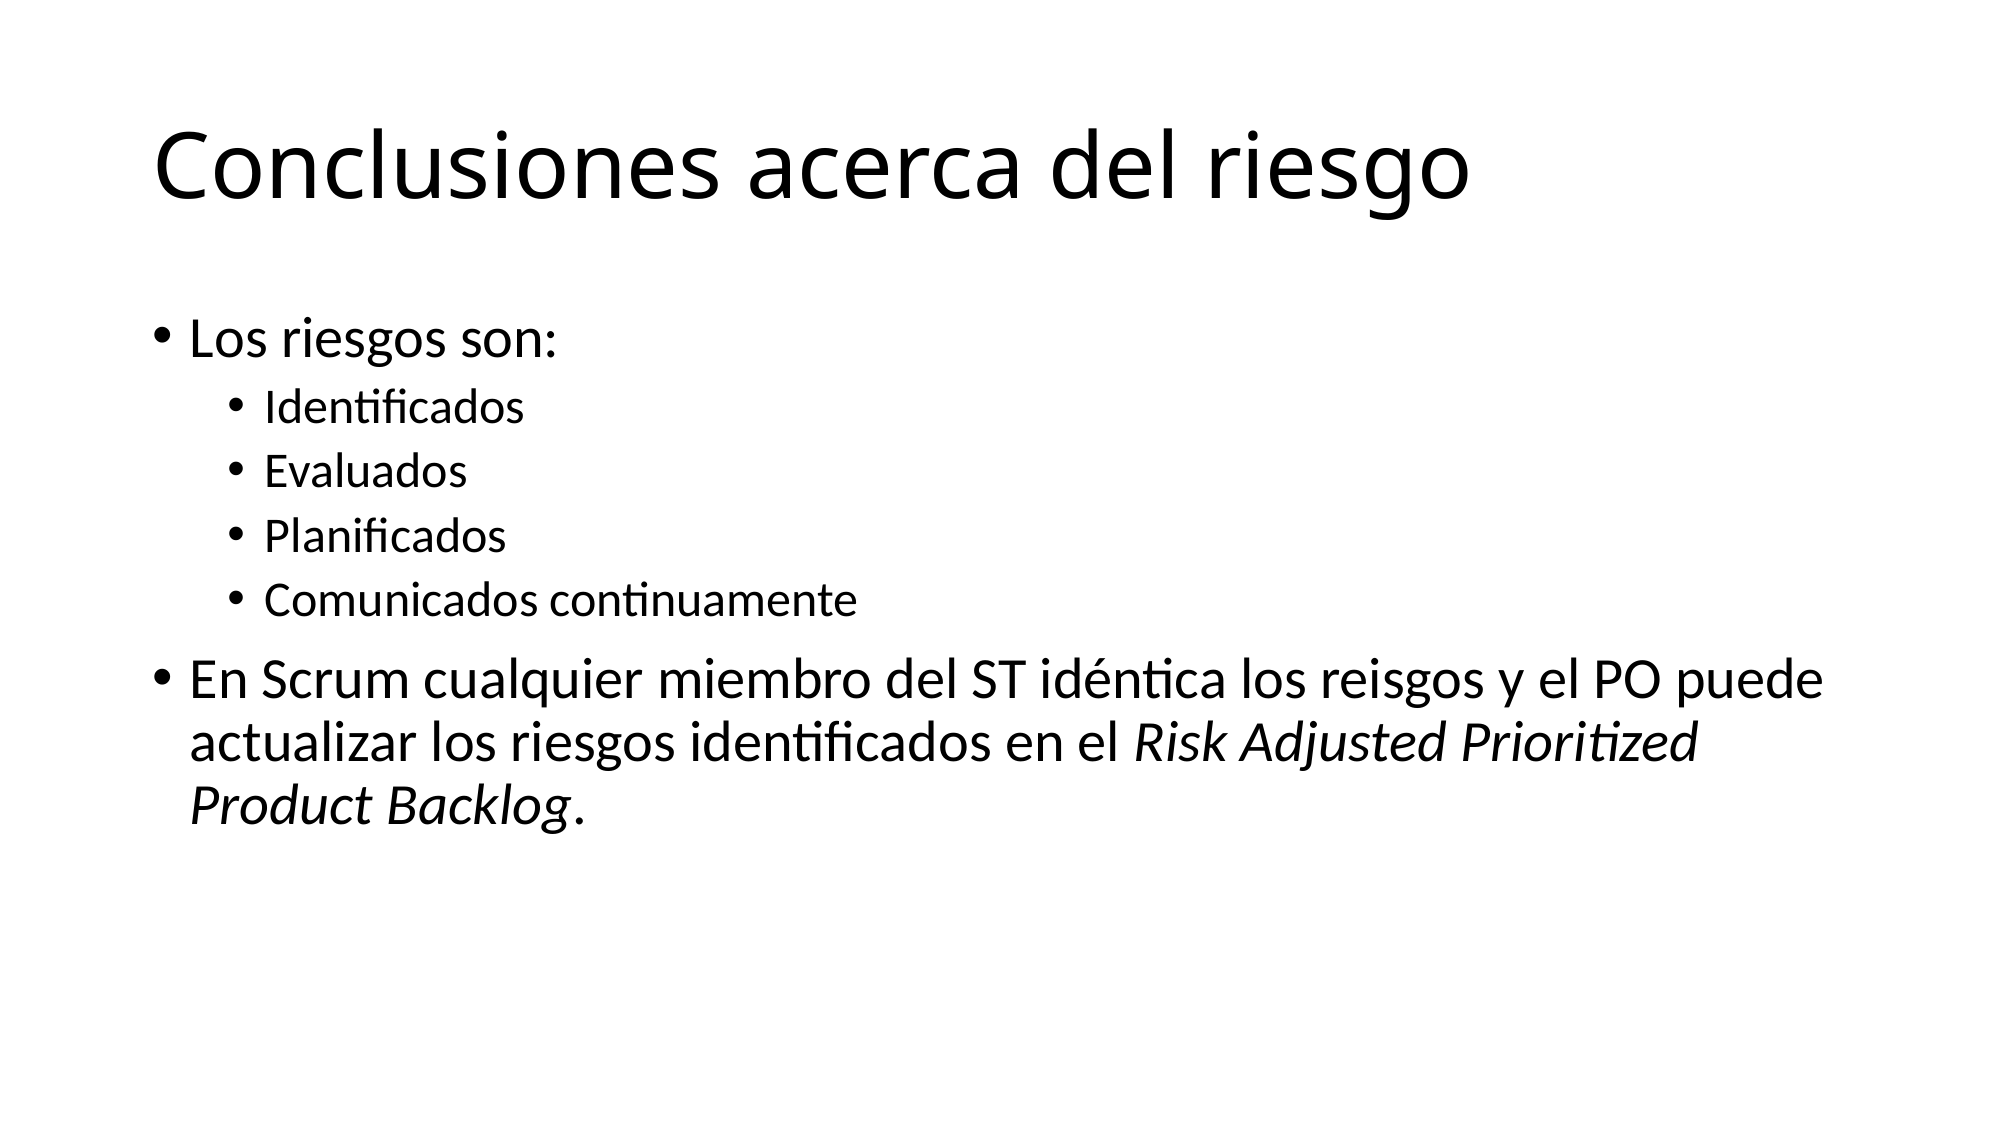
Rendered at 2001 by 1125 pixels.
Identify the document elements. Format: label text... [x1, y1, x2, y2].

list Los riesgos son: Identificados Evaluados Planificados Comunicados continuamente En Scrum cualquier miembro del ST idéntica los reisgos y el PO puede actualizar los riesgos identificados en el Risk Adjusted Prioritized Product Backlog. [137, 299, 1863, 1014]
title Conclusiones acerca del riesgo [137, 59, 1863, 278]
